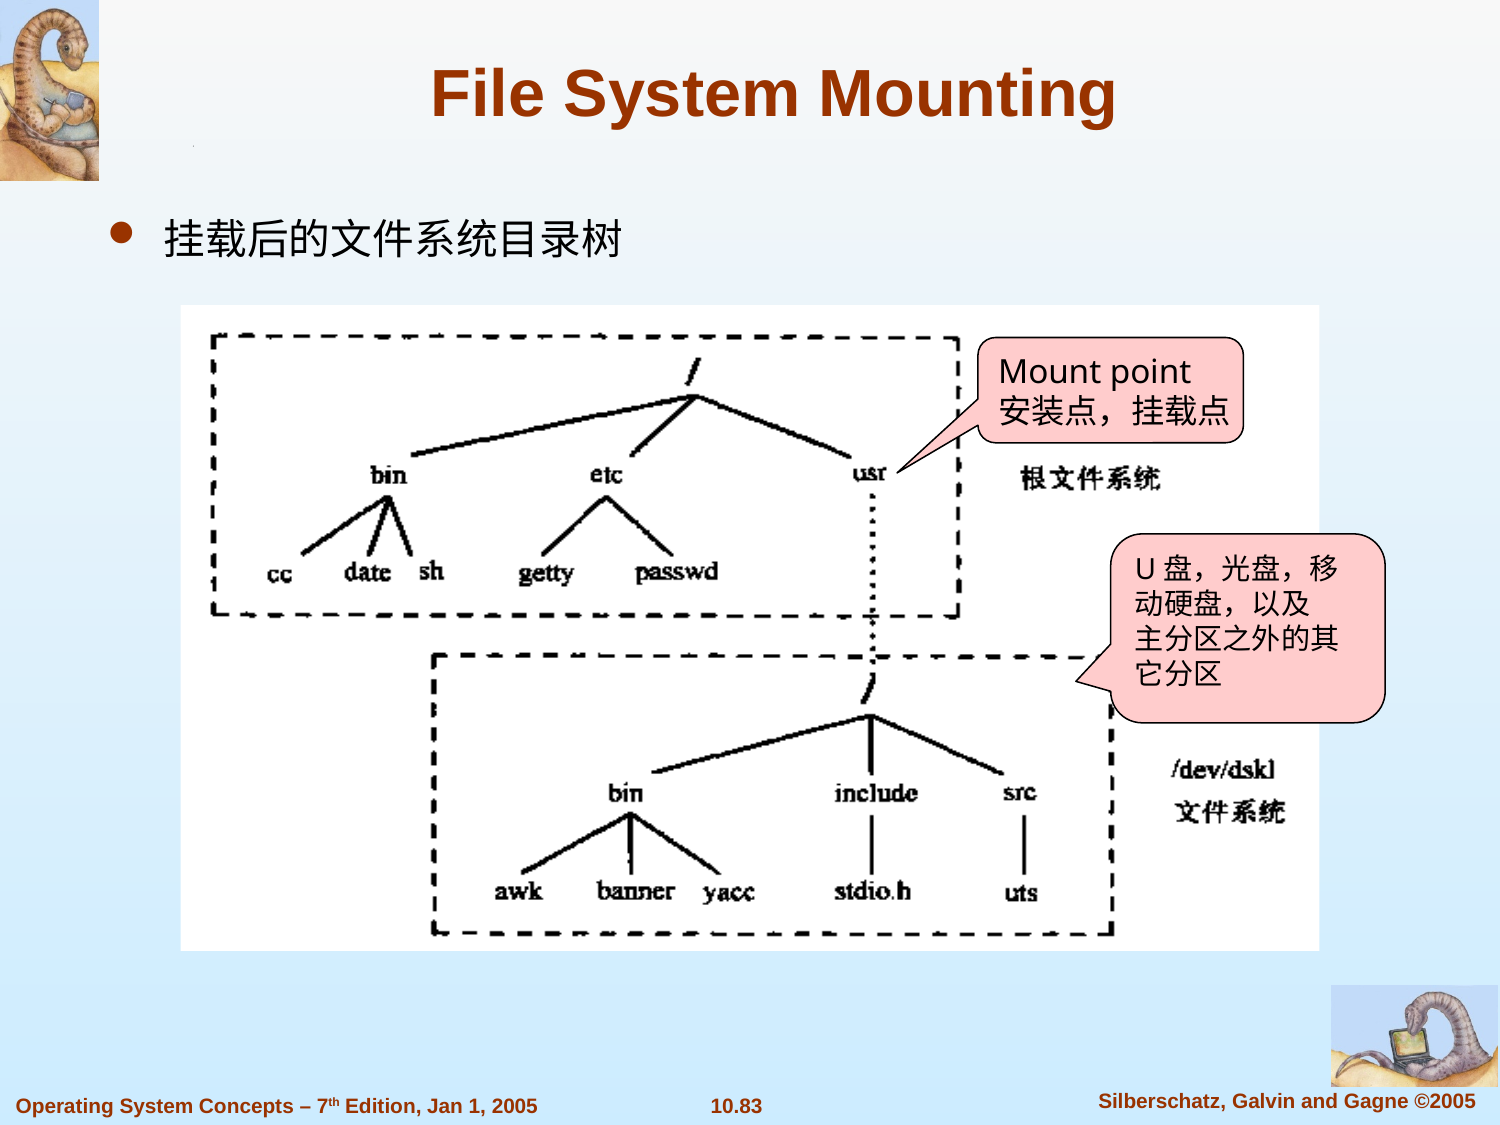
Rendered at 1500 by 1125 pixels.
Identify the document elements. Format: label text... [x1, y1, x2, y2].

picture [1331, 985, 1498, 1087]
text_box U盘，光盘，移动硬盘，以及 主分区之外的其它分区 [1324, 533, 1386, 723]
text_box File System Mounting [112, 37, 1438, 138]
picture [0, 0, 99, 181]
text_box 挂载后的文件系统目录树 [92, 205, 1418, 288]
picture [180, 305, 1320, 952]
